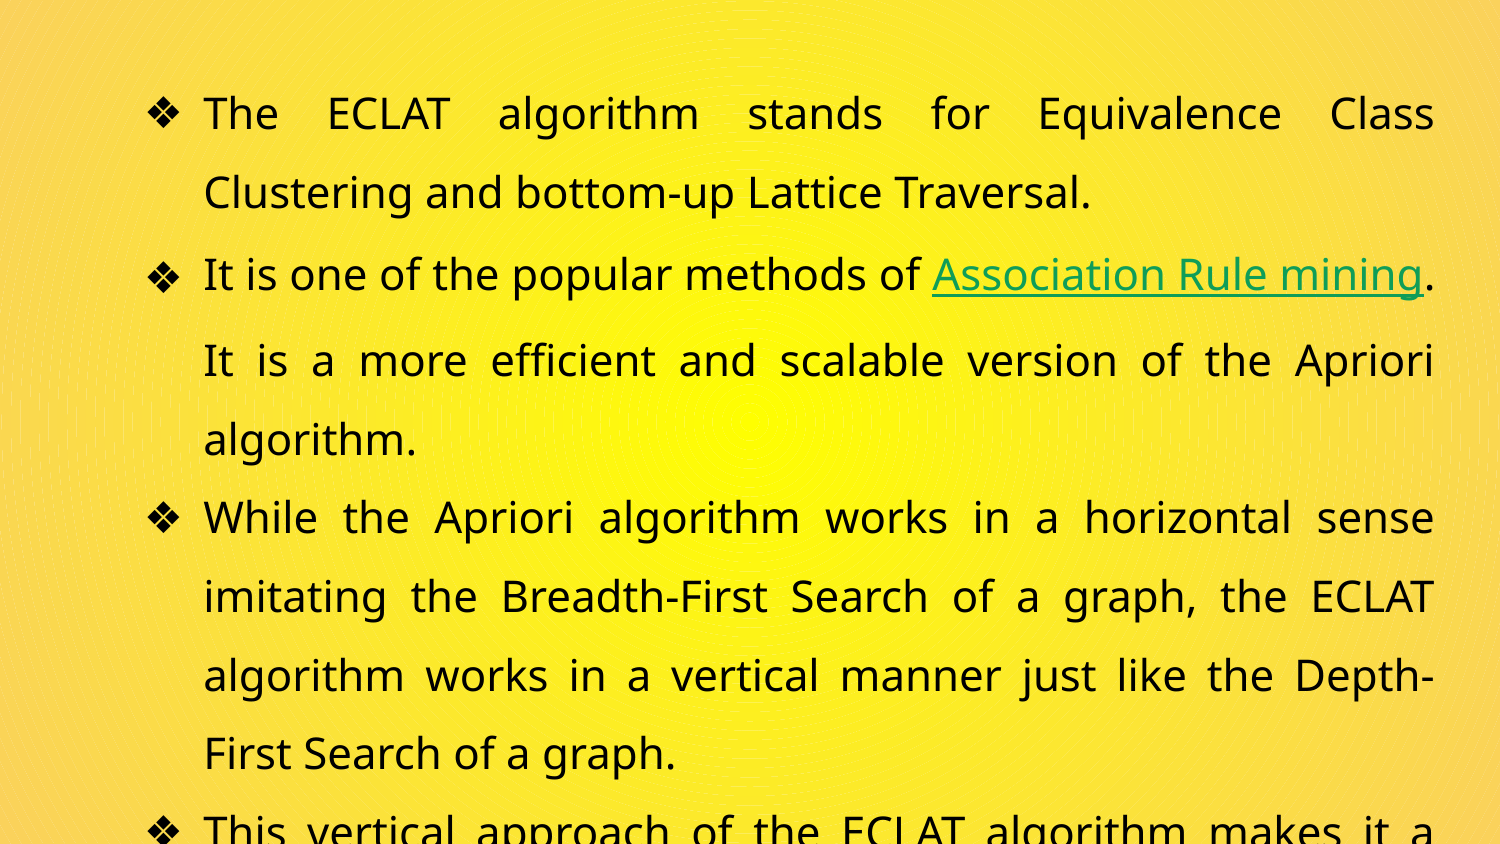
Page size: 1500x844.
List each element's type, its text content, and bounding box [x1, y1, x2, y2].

text_box The ECLAT algorithm stands for Equivalence Class Clustering and bottom-up Lattice Traversal. It is one of the popular methods of Association Rule mining. It is a more efficient and scalable version of the Apriori algorithm. While the Apriori algorithm works in a horizontal sense imitating the Breadth-First Search of a graph, the ECLAT algorithm works in a vertical manner just like the Depth-First Search of a graph. This vertical approach of the ECLAT algorithm makes it a faster algorithm than the Apriori algorithm. [113, 44, 1451, 844]
